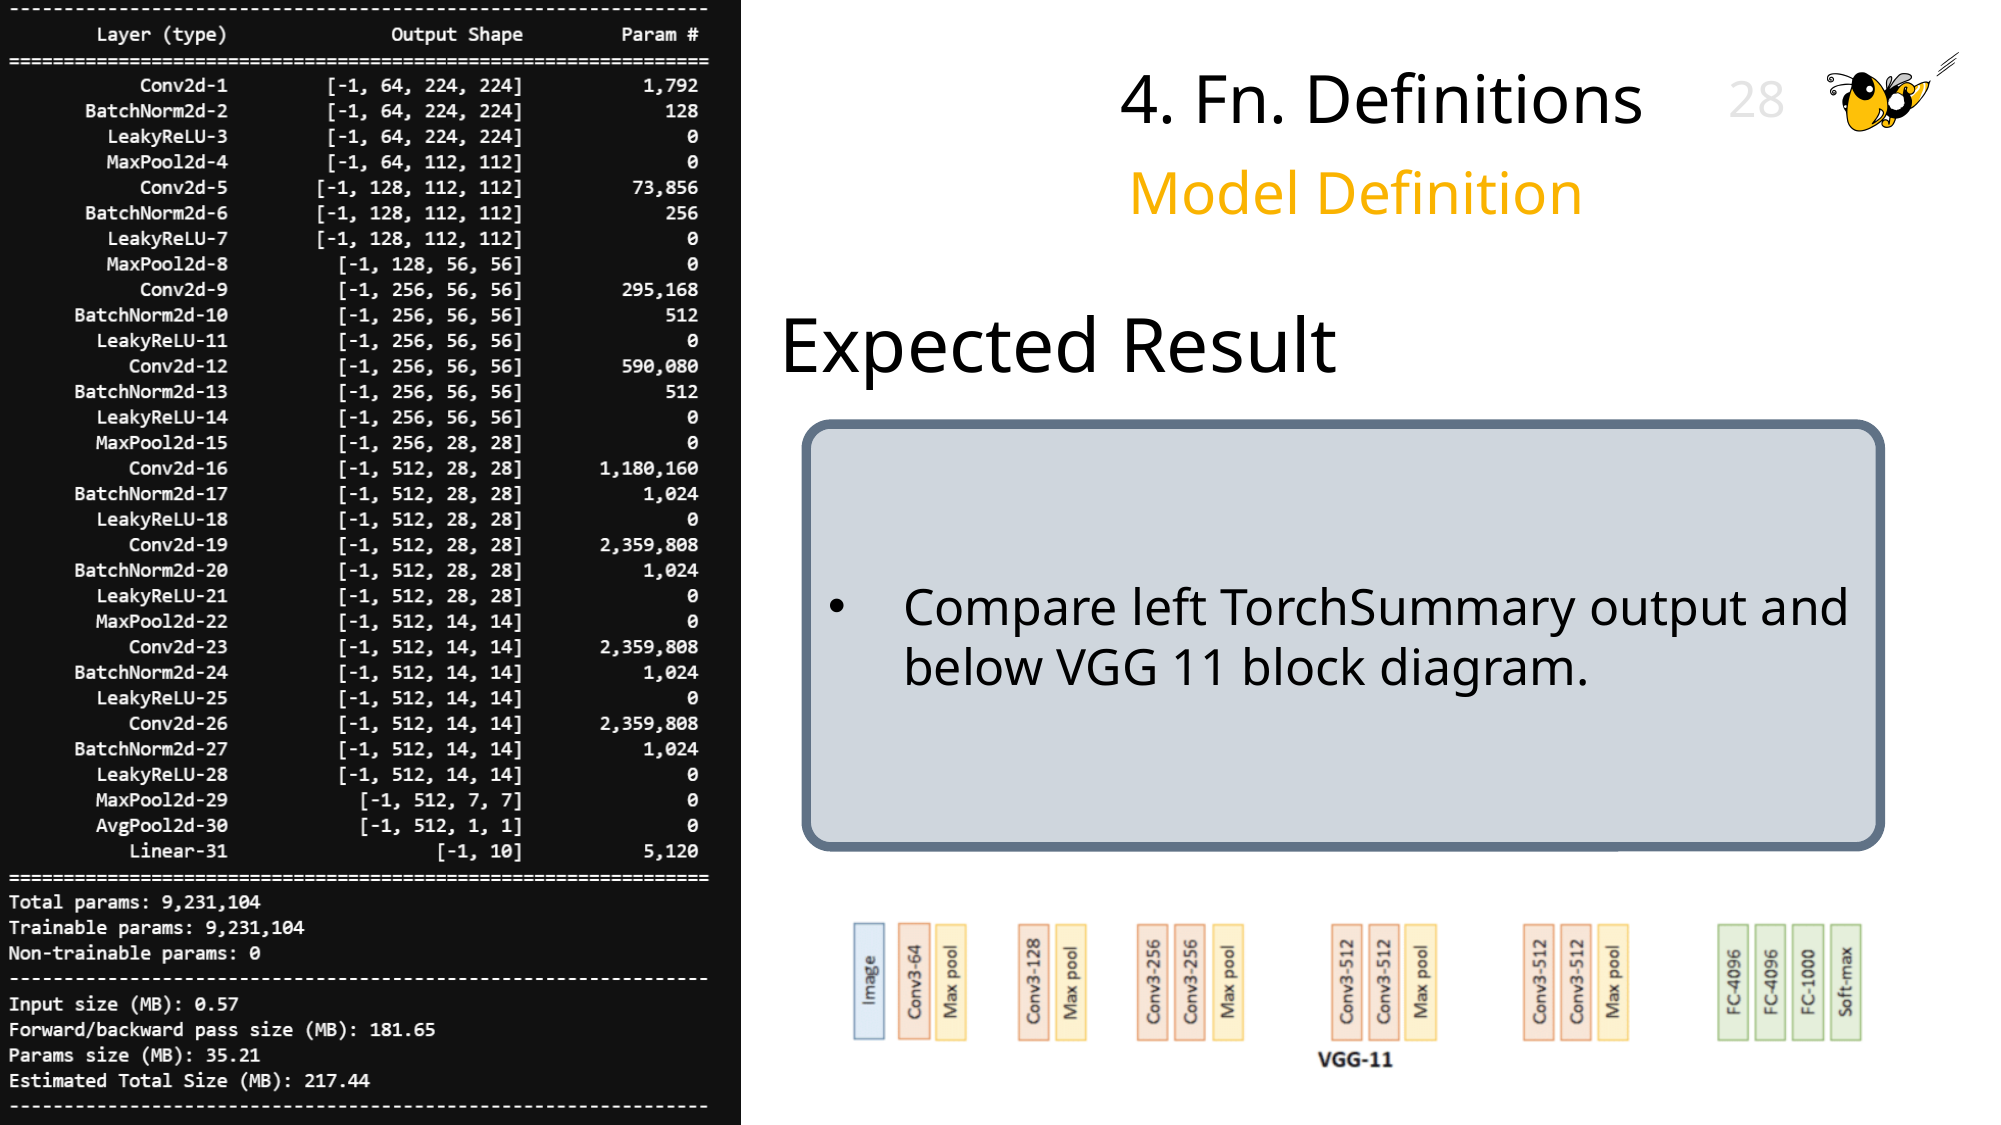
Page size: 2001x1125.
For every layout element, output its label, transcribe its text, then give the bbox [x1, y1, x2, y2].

picture [1827, 52, 1960, 132]
text_box Compare left TorchSummary output and below VGG 11 block diagram. [805, 423, 1882, 848]
title 4. Fn. Definitions [1090, 49, 1944, 232]
picture [834, 907, 1881, 1073]
text_box Expected Result [764, 289, 1406, 395]
picture [0, 0, 741, 1125]
list Model Definition [1113, 141, 1862, 245]
text_box [1067, 0, 2000, 233]
slide_number 28 [1695, 61, 1820, 141]
